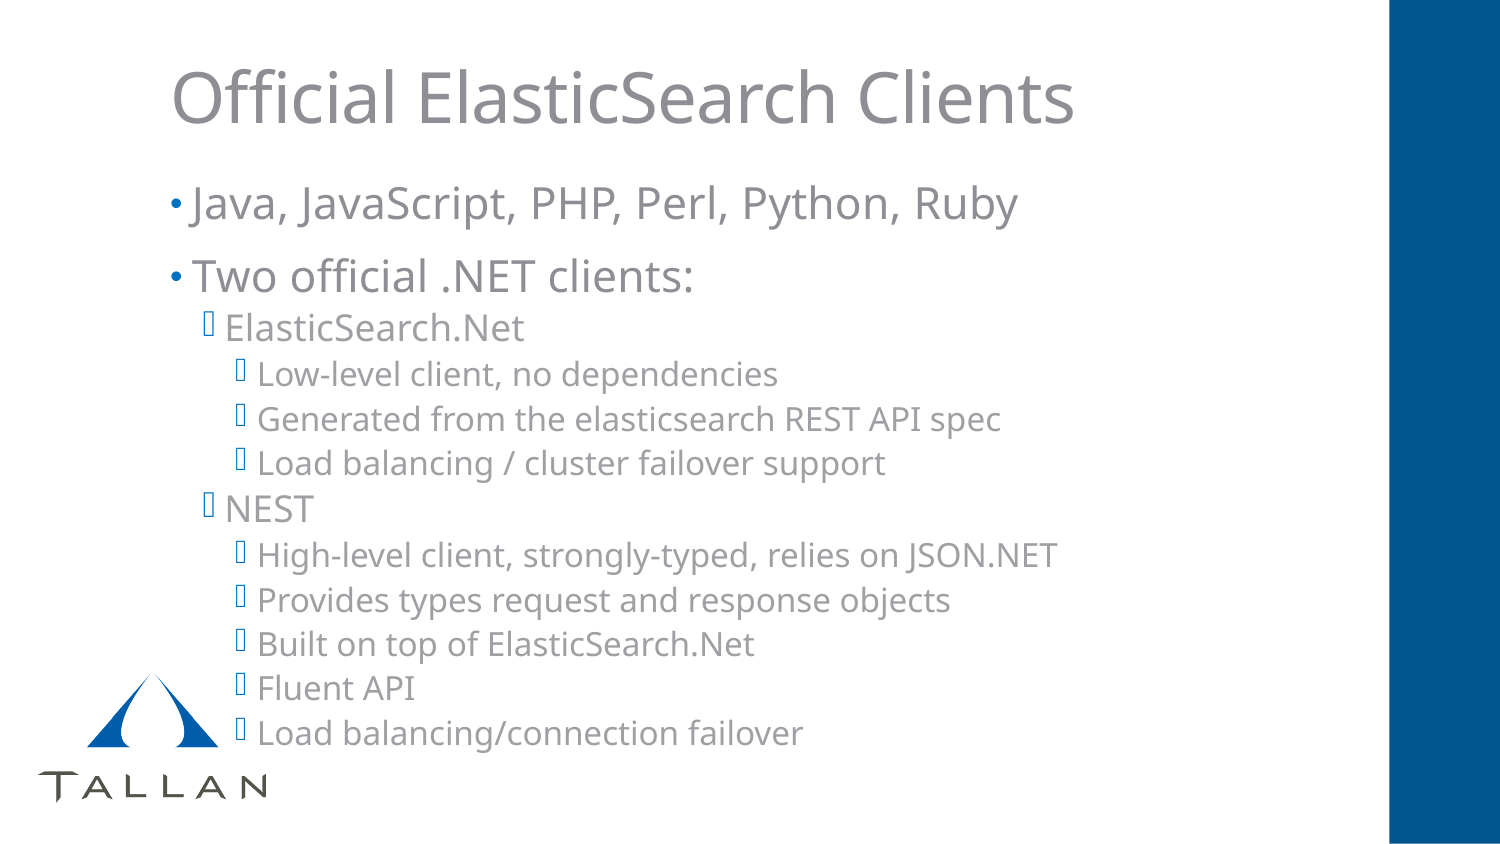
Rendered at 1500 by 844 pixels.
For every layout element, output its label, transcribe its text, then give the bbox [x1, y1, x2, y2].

list Java, JavaScript, PHP, Perl, Python, Ruby Two official .NET clients: ElasticSearch.Net Low-level client, no dependencies Generated from the elasticsearch REST API spec Load balancing / cluster failover support NEST High-level client, strongly-typed, relies on JSON.NET Provides types request and response objects Built on top of ElasticSearch.Net Fluent API Load balancing/connection failover [155, 171, 1348, 761]
title Official ElasticSearch Clients [155, 45, 1348, 147]
picture [37, 674, 266, 803]
